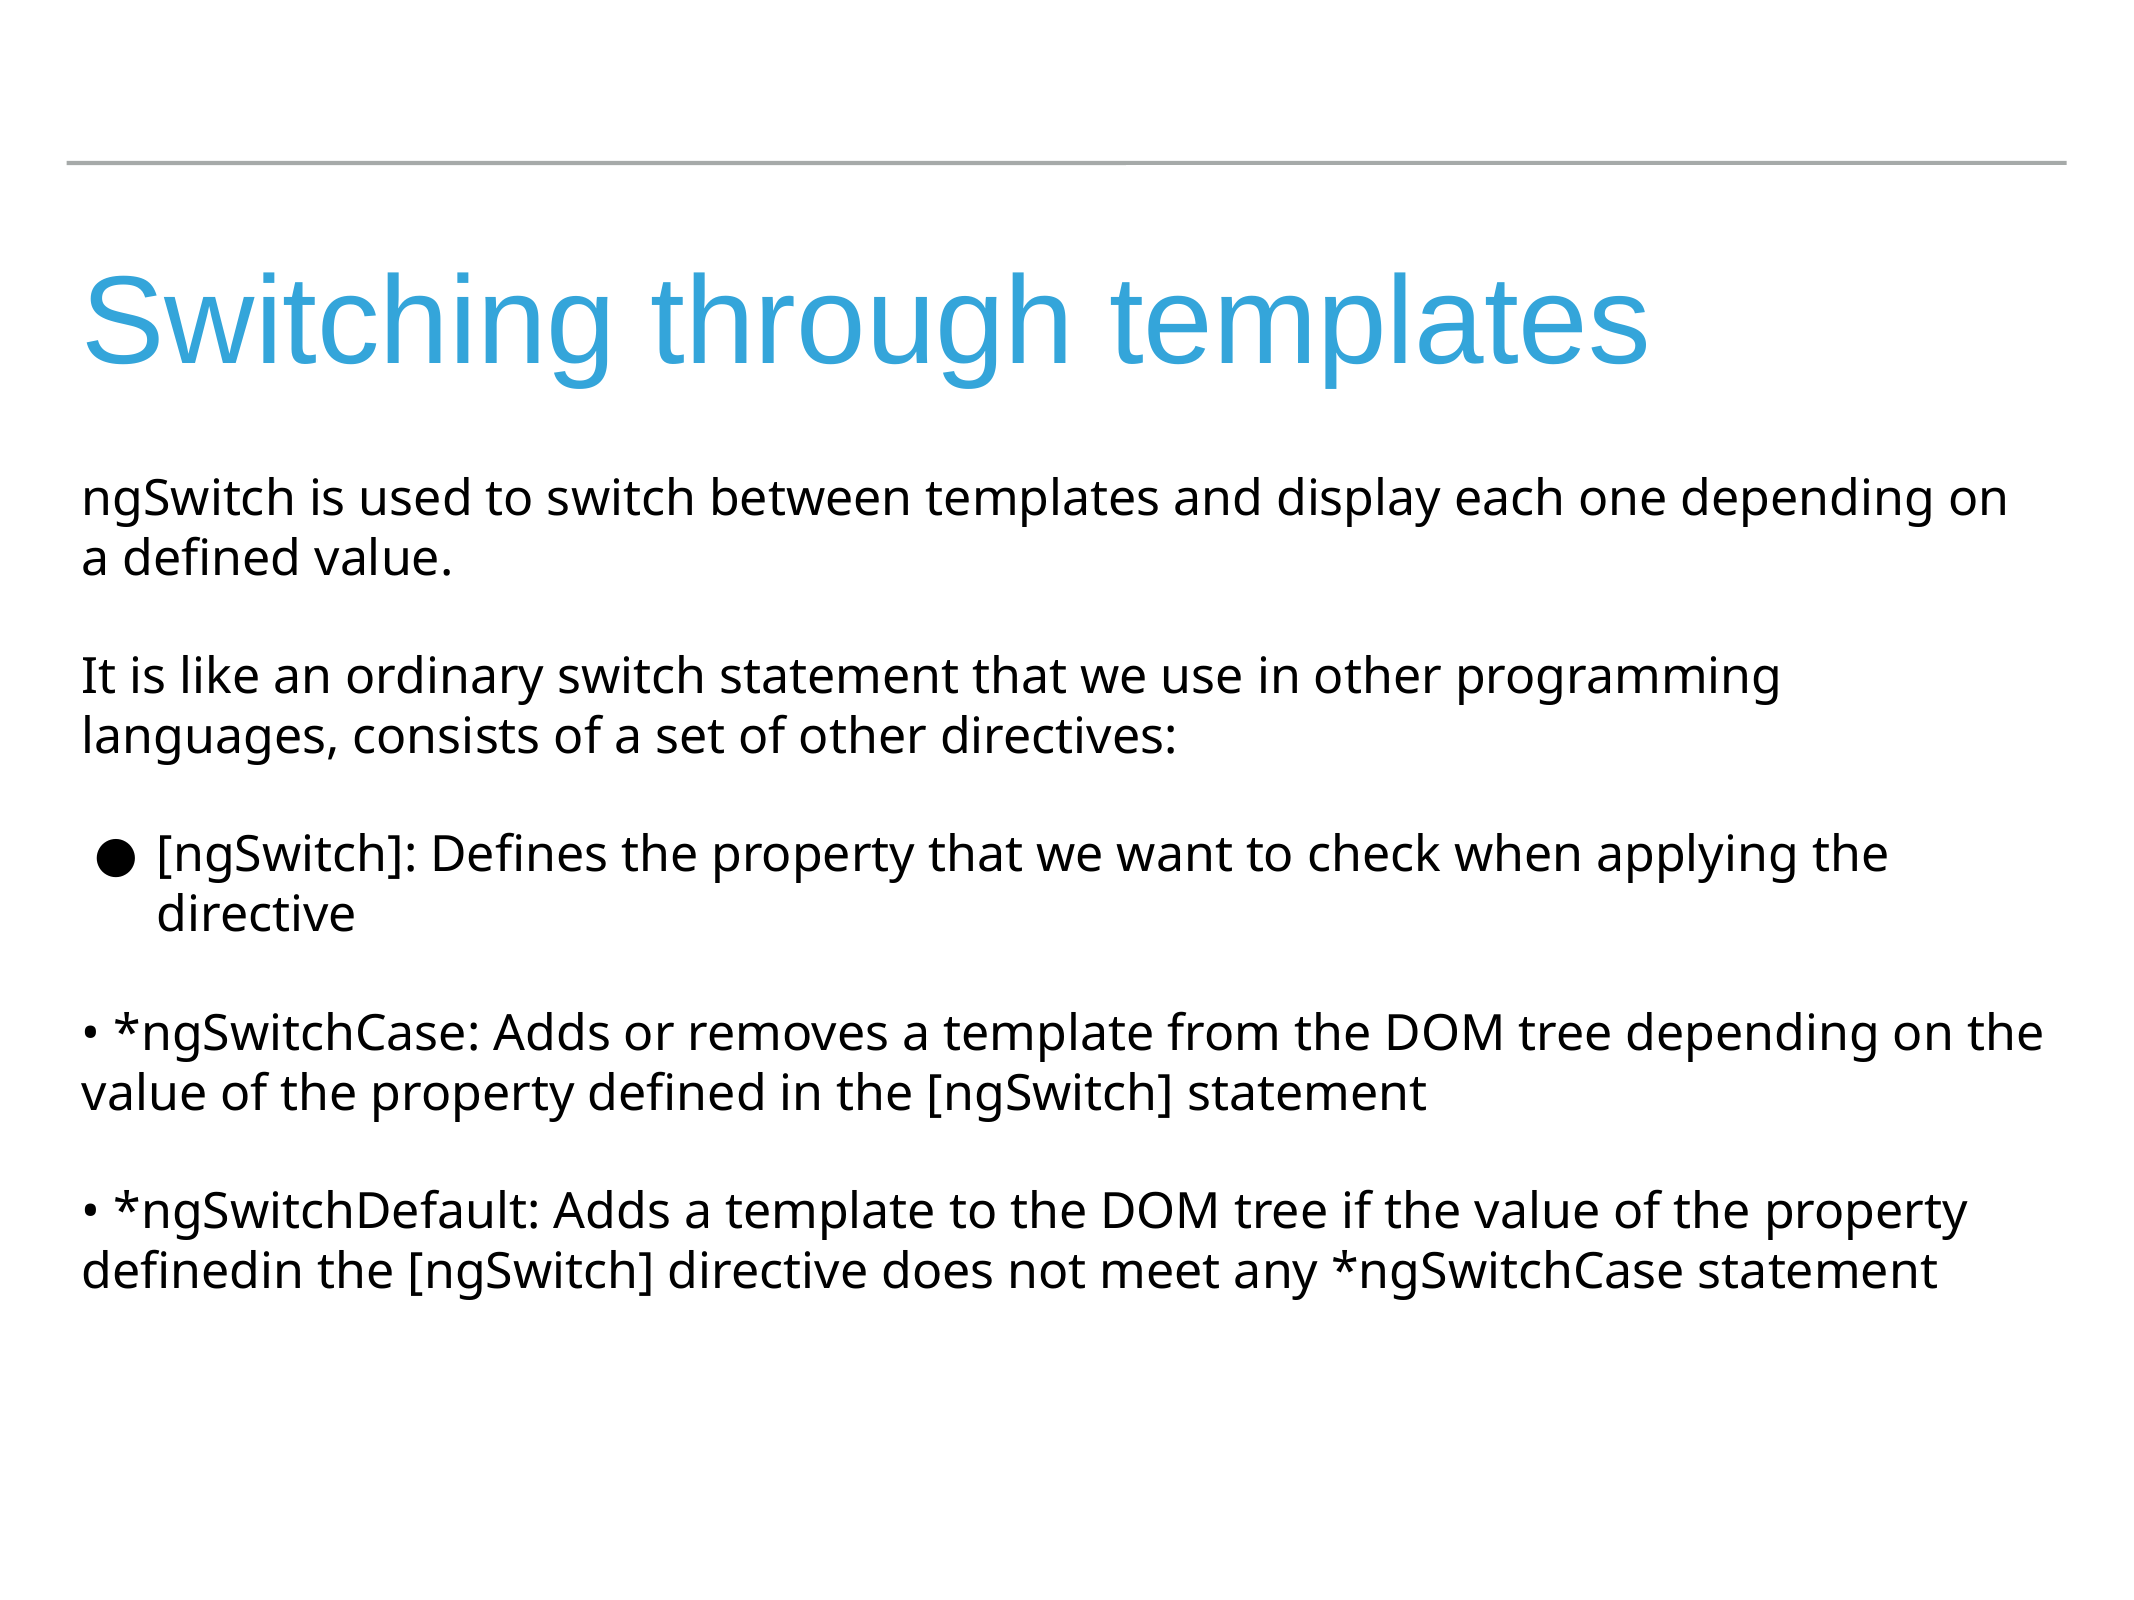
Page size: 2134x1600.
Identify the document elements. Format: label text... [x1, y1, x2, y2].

list ngSwitch is used to switch between templates and display each one depending on a defined value. It is like an ordinary switch statement that we use in other programming languages, consists of a set of other directives: [ngSwitch]: Defines the property that we want to check when applying the directive • *ngSwitchCase: Adds or removes a template from the DOM tree depending on the value of the property defined in the [ngSwitch] statement • *ngSwitchDefault: Adds a template to the DOM tree if the value of the property definedin the [ngSwitch] directive does not meet any *ngSwitchCase statement [66, 450, 2067, 1452]
title Switching through templates [66, 252, 2067, 371]
